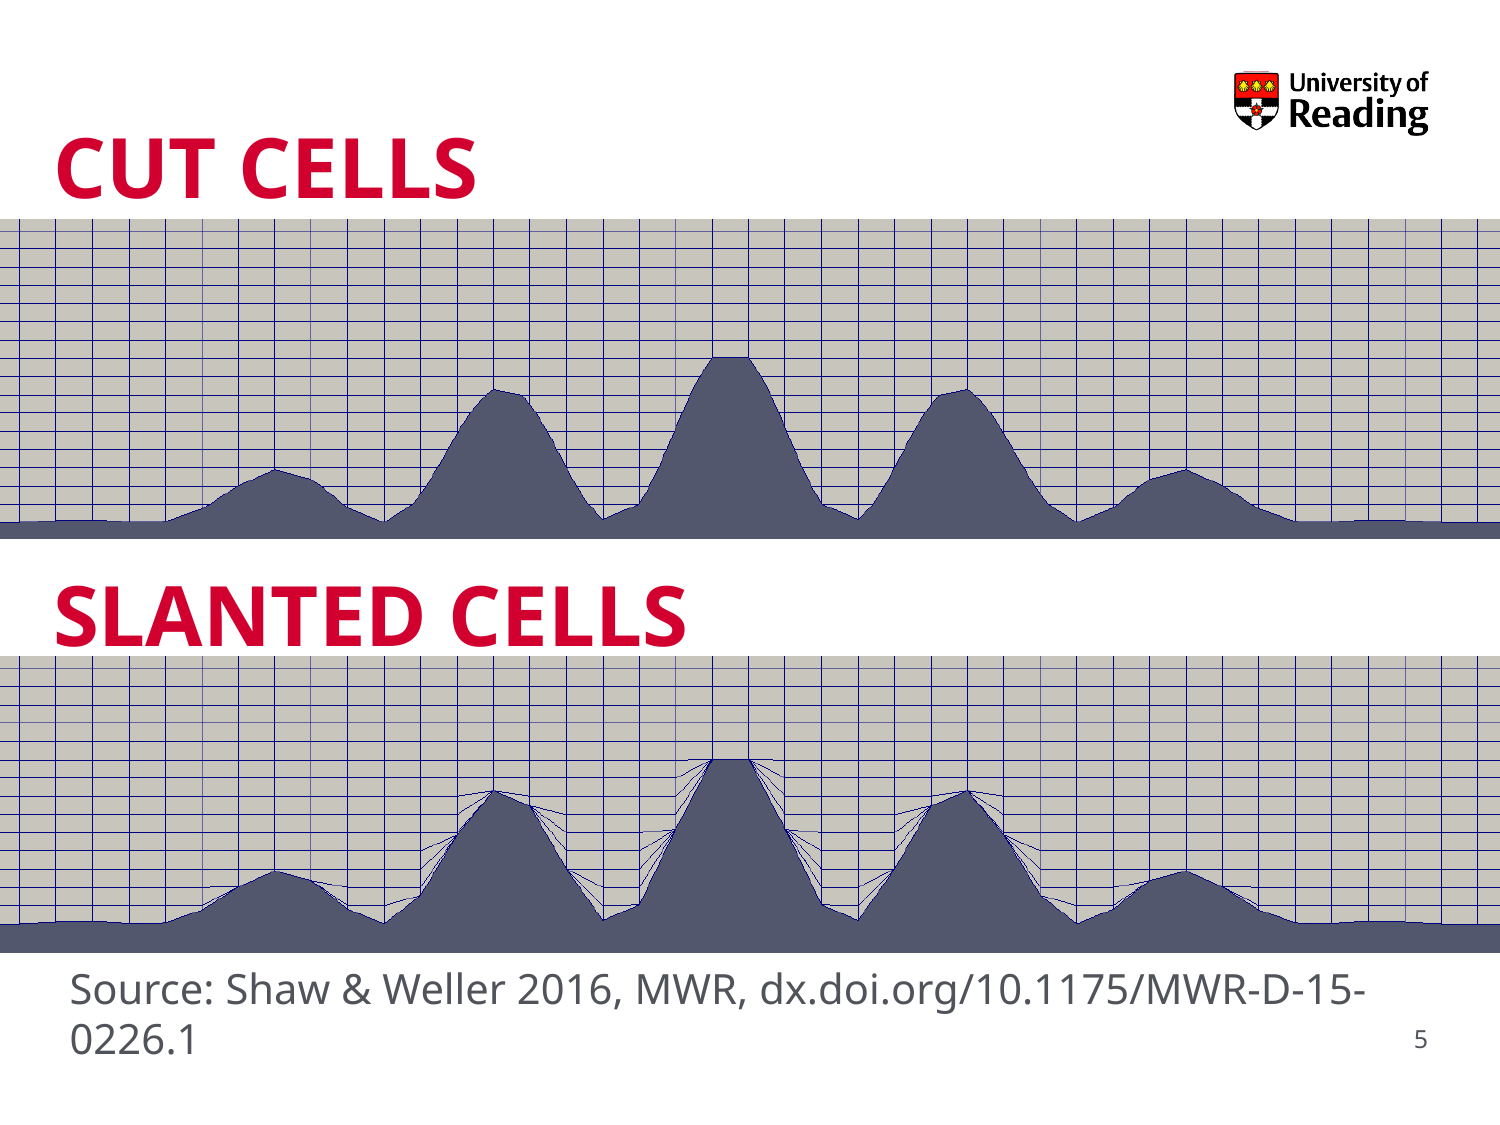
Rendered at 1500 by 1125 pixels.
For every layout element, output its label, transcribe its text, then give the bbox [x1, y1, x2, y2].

text_box Slanted Cells [53, 546, 1412, 655]
picture [0, 656, 1500, 953]
picture [0, 219, 1500, 540]
slide_number 5 [1316, 1023, 1428, 1065]
title Cut Cells [53, 79, 1412, 216]
picture [1234, 71, 1429, 136]
list Source: Shaw & Weller 2016, MWR, dx.doi.org/10.1175/MWR-D-15-0226.1 [69, 962, 1428, 1024]
